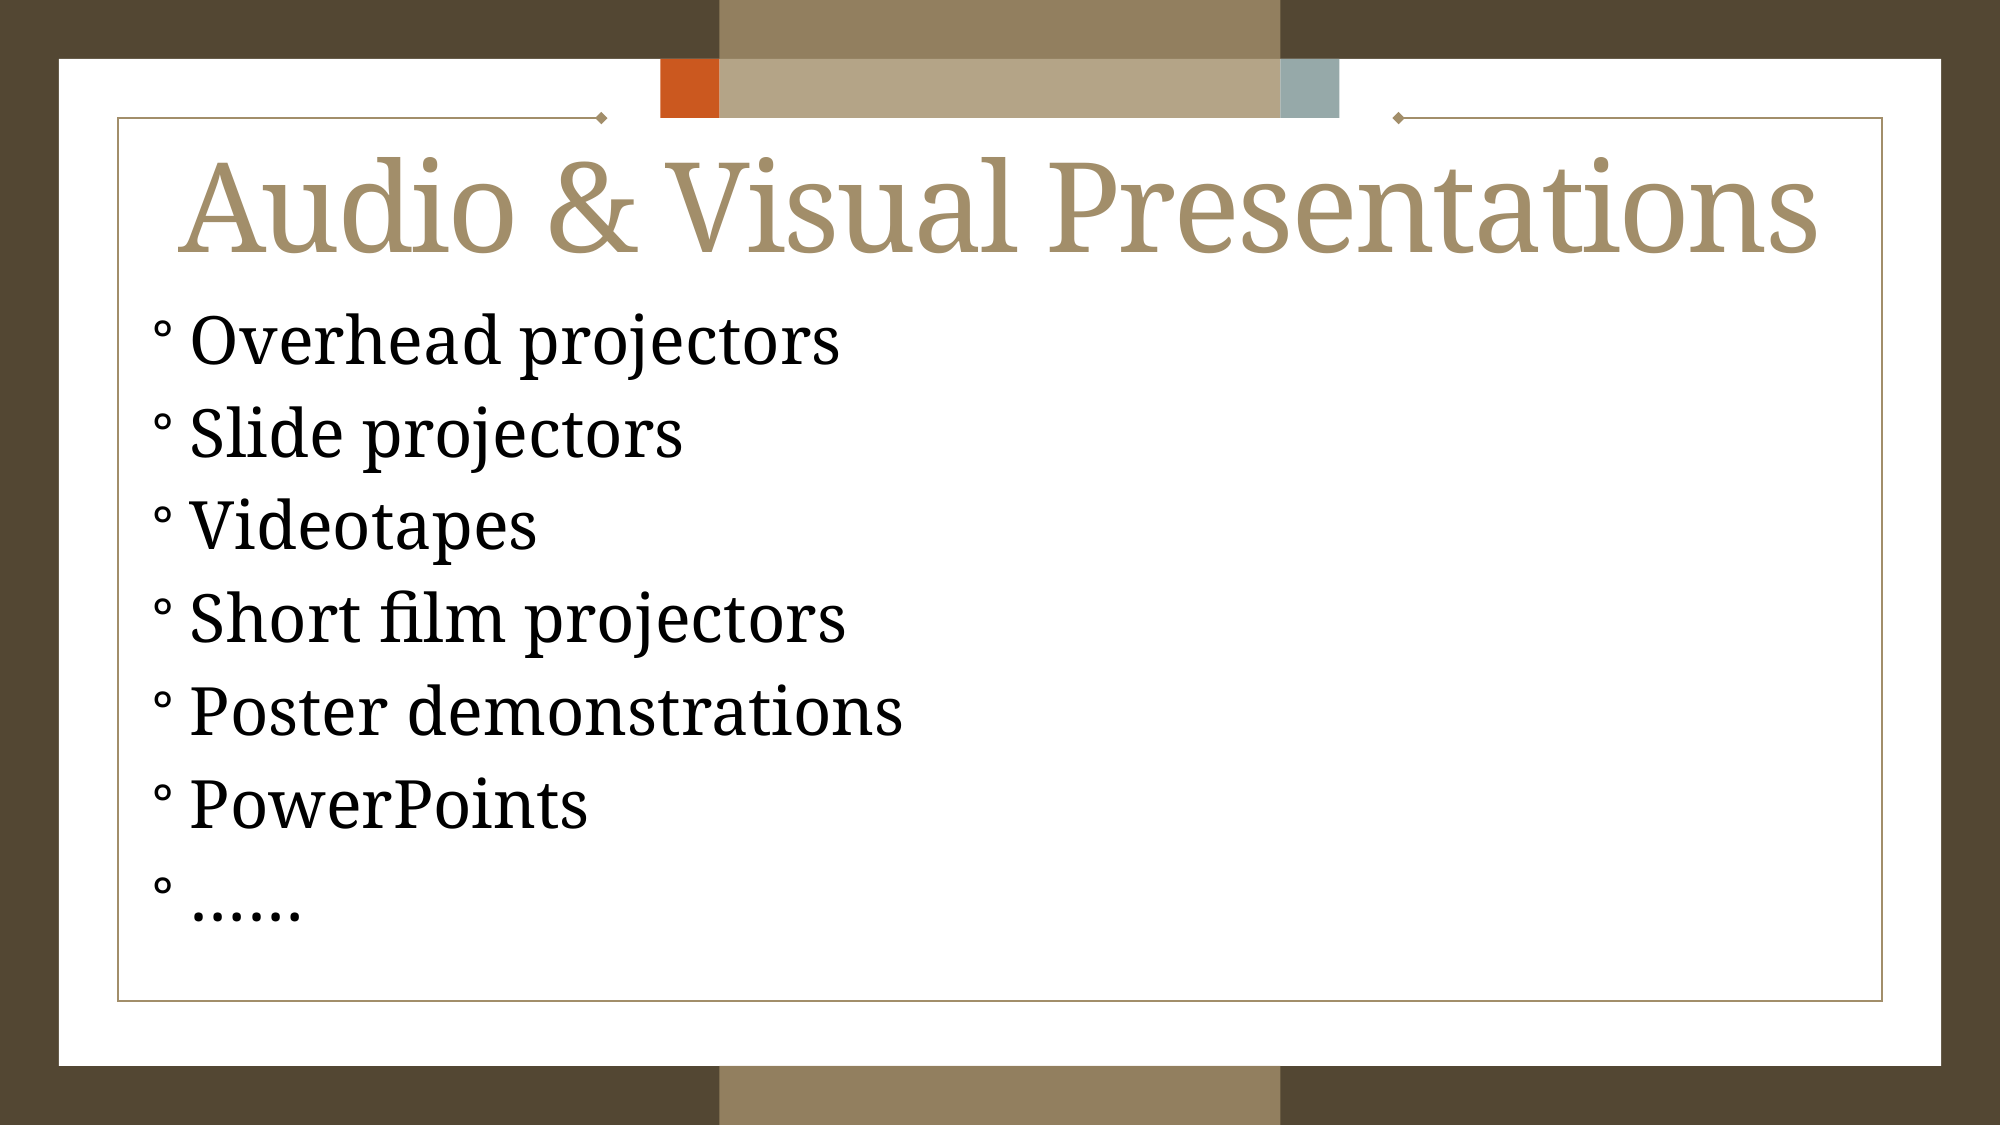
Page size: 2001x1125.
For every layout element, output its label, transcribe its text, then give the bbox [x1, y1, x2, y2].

title Audio & Visual Presentations [137, 146, 1863, 278]
list Overhead projectors Slide projectors Videotapes Short film projectors Poster demonstrations PowerPoints …… [137, 299, 1863, 979]
